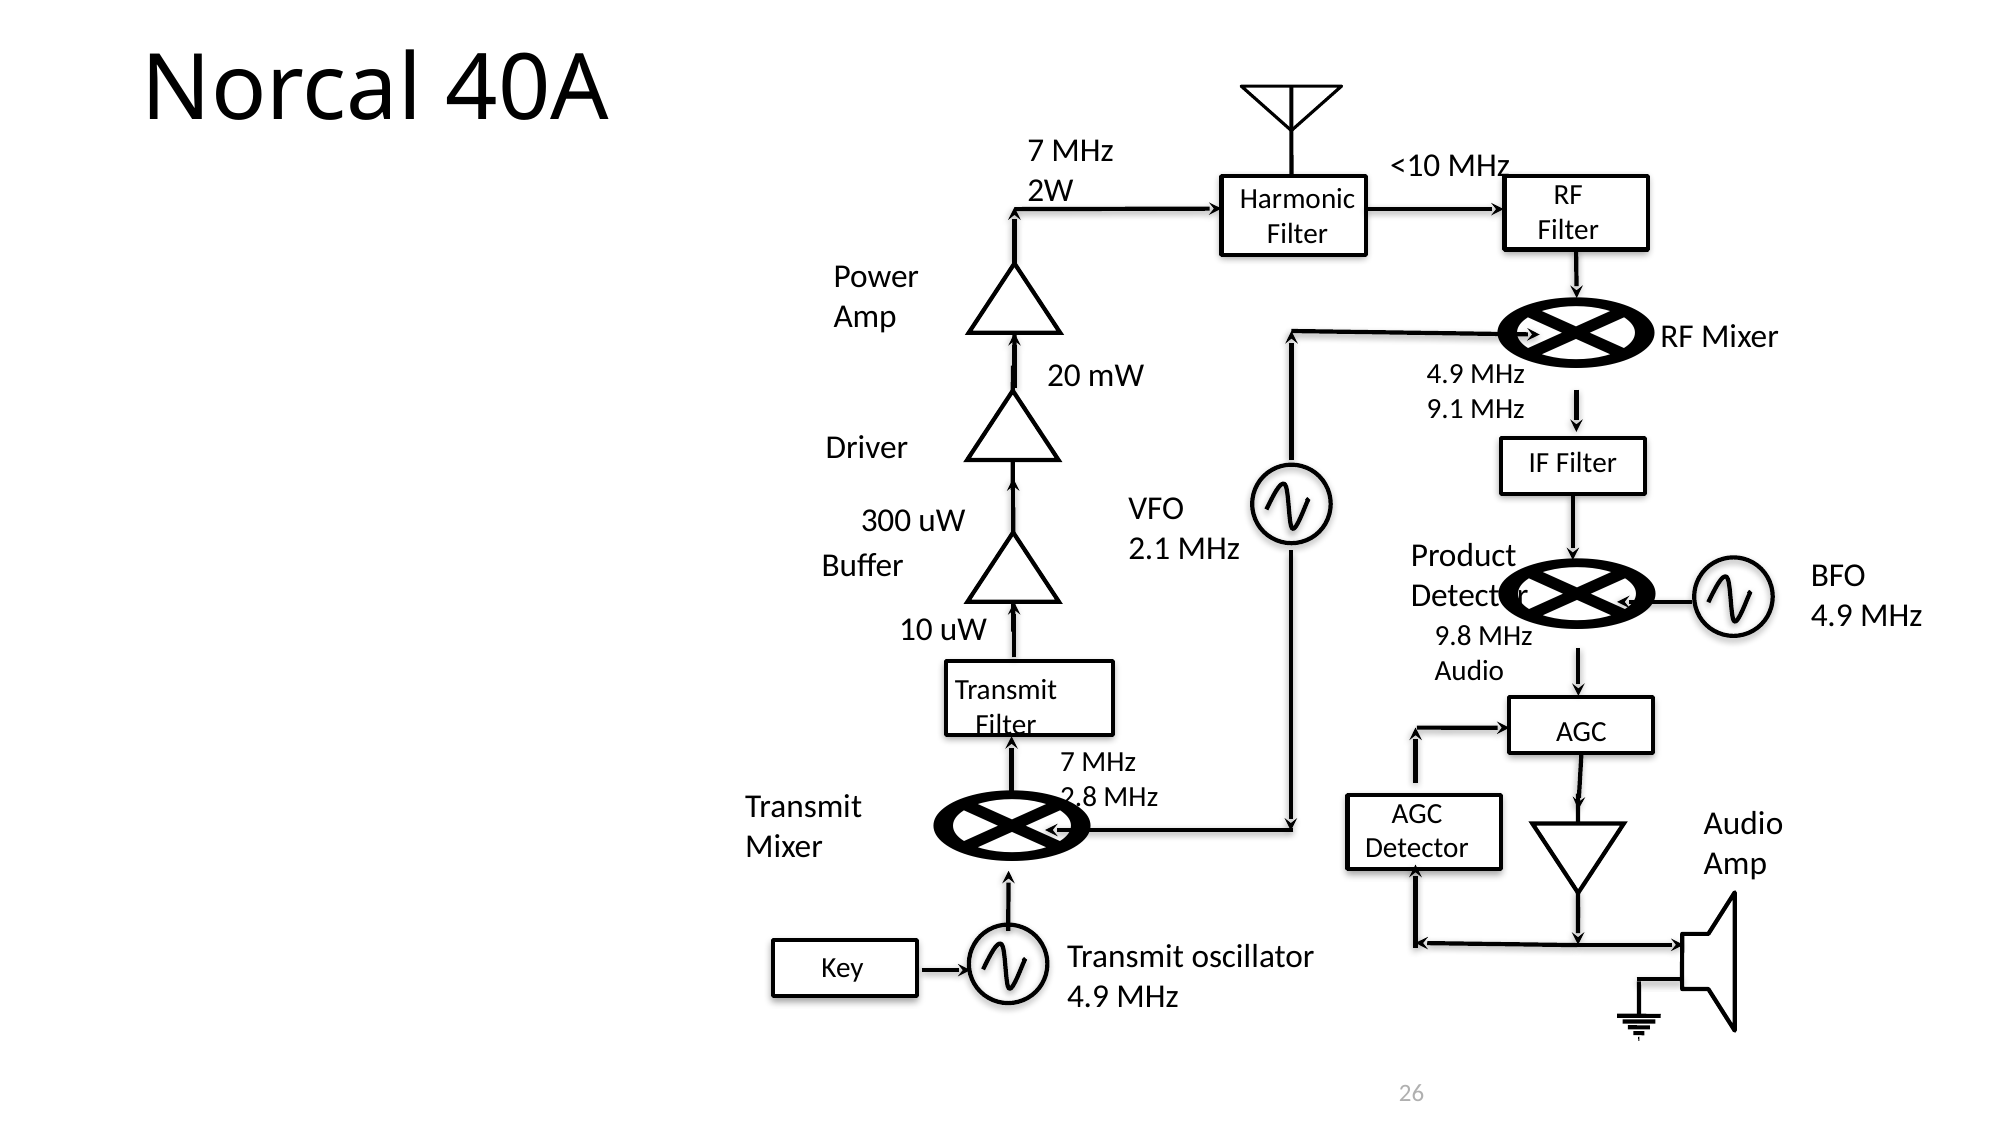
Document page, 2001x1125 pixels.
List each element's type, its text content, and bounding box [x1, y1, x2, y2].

slide_number 26 [1082, 1039, 1432, 1125]
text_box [737, 86, 1940, 1039]
text_box Norcal 40A [141, 27, 610, 138]
